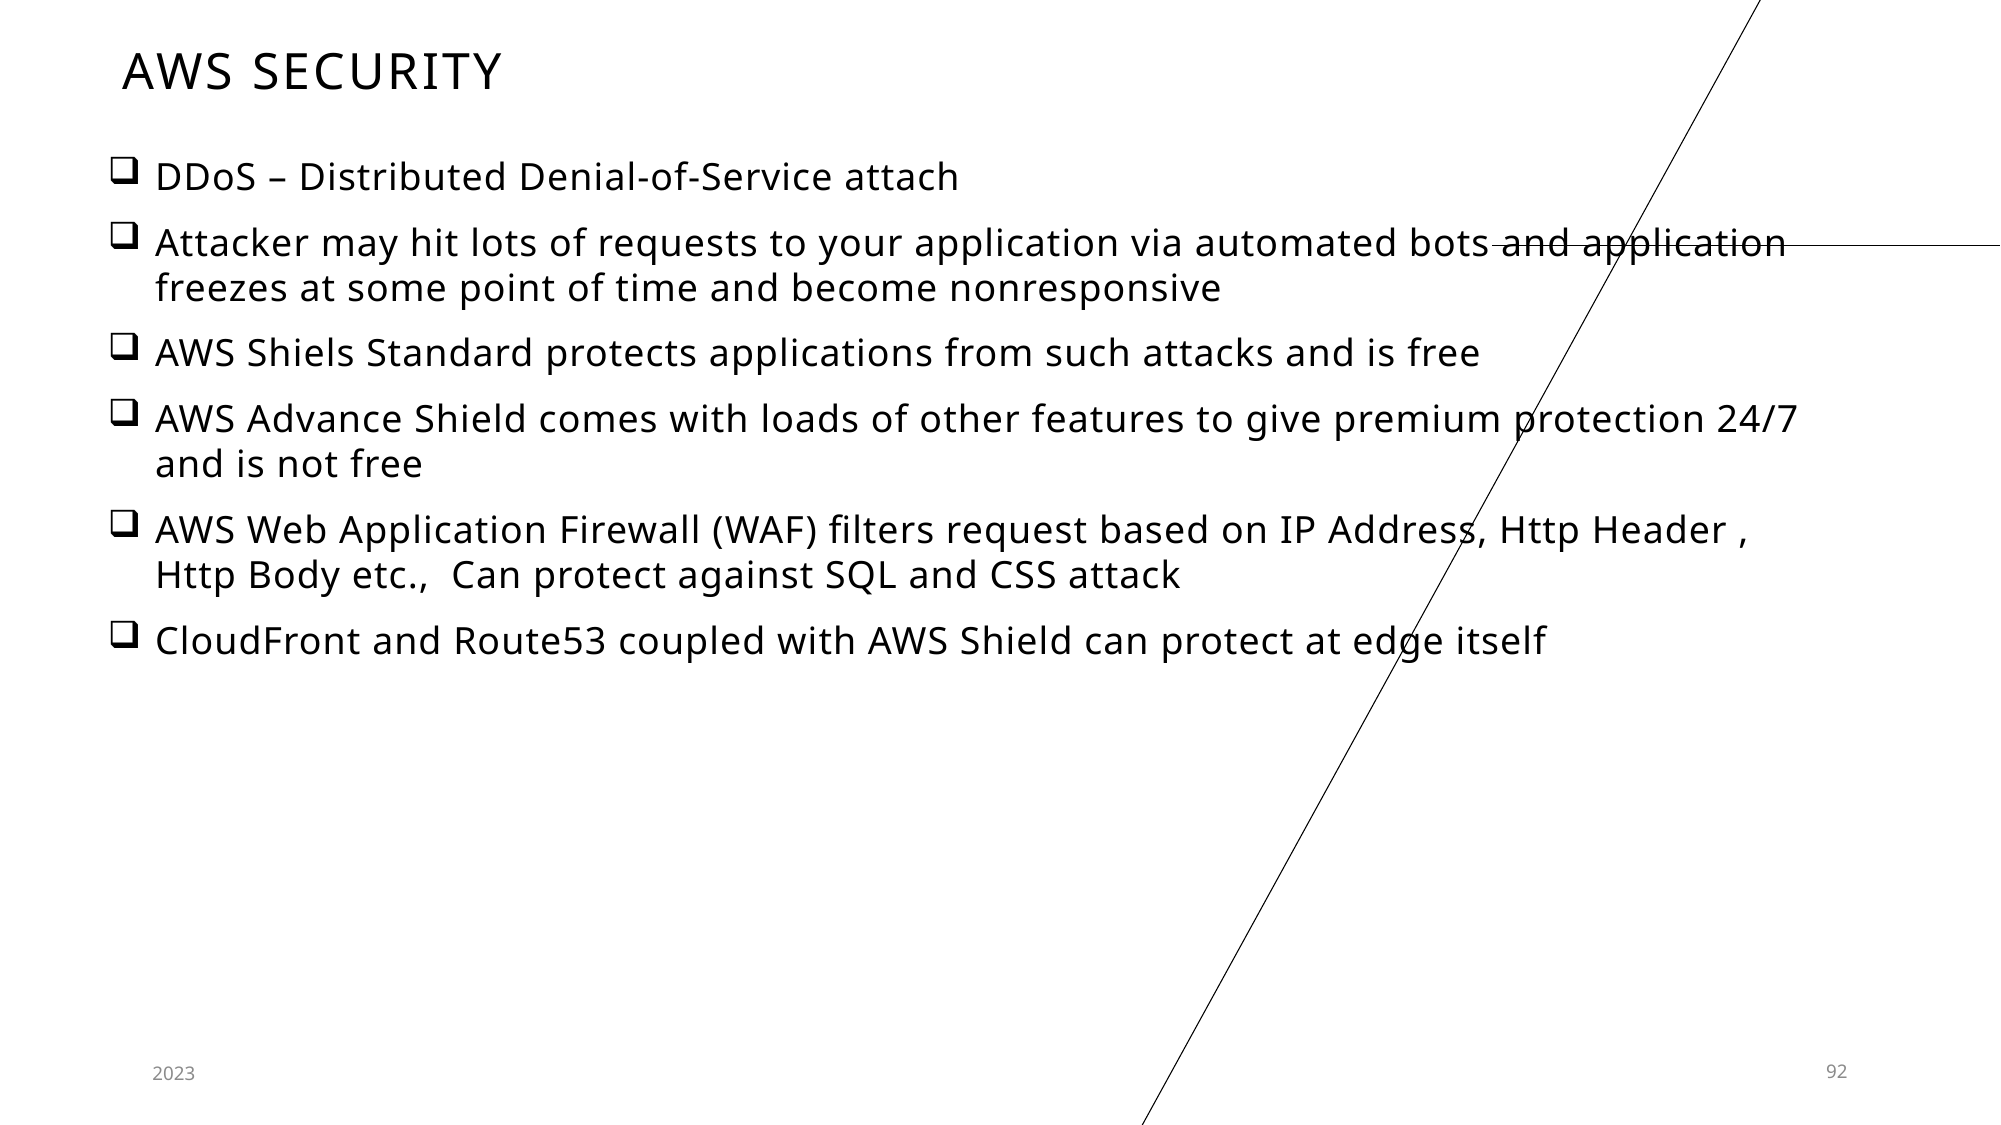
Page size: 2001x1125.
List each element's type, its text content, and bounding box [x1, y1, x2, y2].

slide_number 2023 [137, 1042, 338, 1103]
title AWS Security [108, 23, 1445, 108]
list DDoS – Distributed Denial-of-Service attach Attacker may hit lots of requests to your application via automated bots and application freezes at some point of time and become nonresponsive AWS Shiels Standard protects applications from such attacks and is free AWS Advance Shield comes with loads of other features to give premium protection 24/7 and is not free AWS Web Application Firewall (WAF) filters request based on IP Address, Http Header , Http Body etc., Can protect against SQL and CSS attack CloudFront and Route53 coupled with AWS Shield can protect at edge itself [93, 145, 1848, 945]
slide_number 92 [1412, 1042, 1863, 1103]
